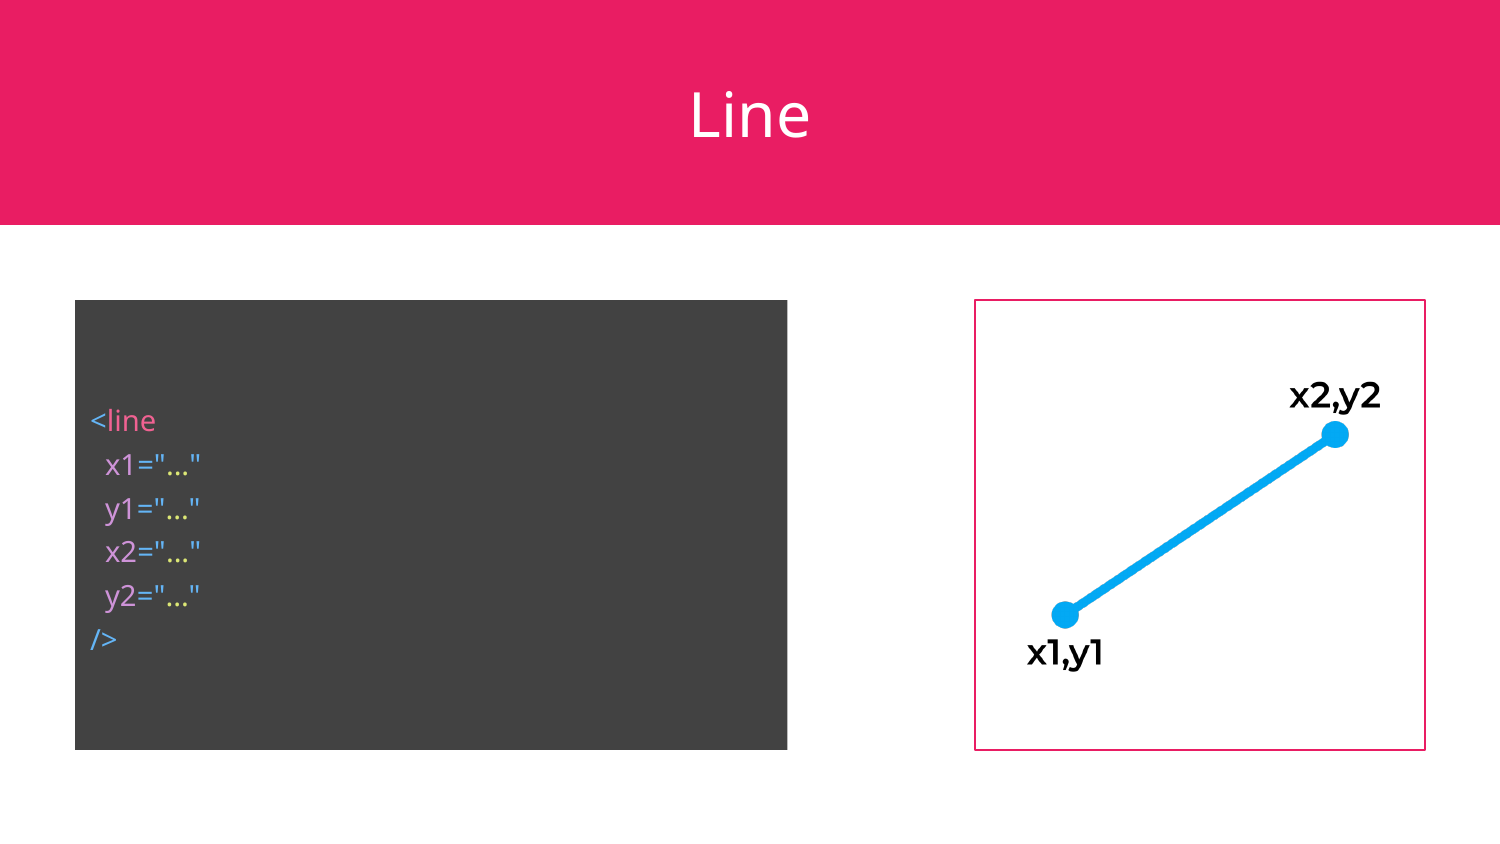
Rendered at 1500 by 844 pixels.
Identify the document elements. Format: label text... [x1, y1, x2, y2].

list <line x1="..." y1="..." x2="..." y2="..." /> [75, 300, 788, 750]
title Line [37, 37, 1463, 188]
picture [974, 299, 1426, 751]
